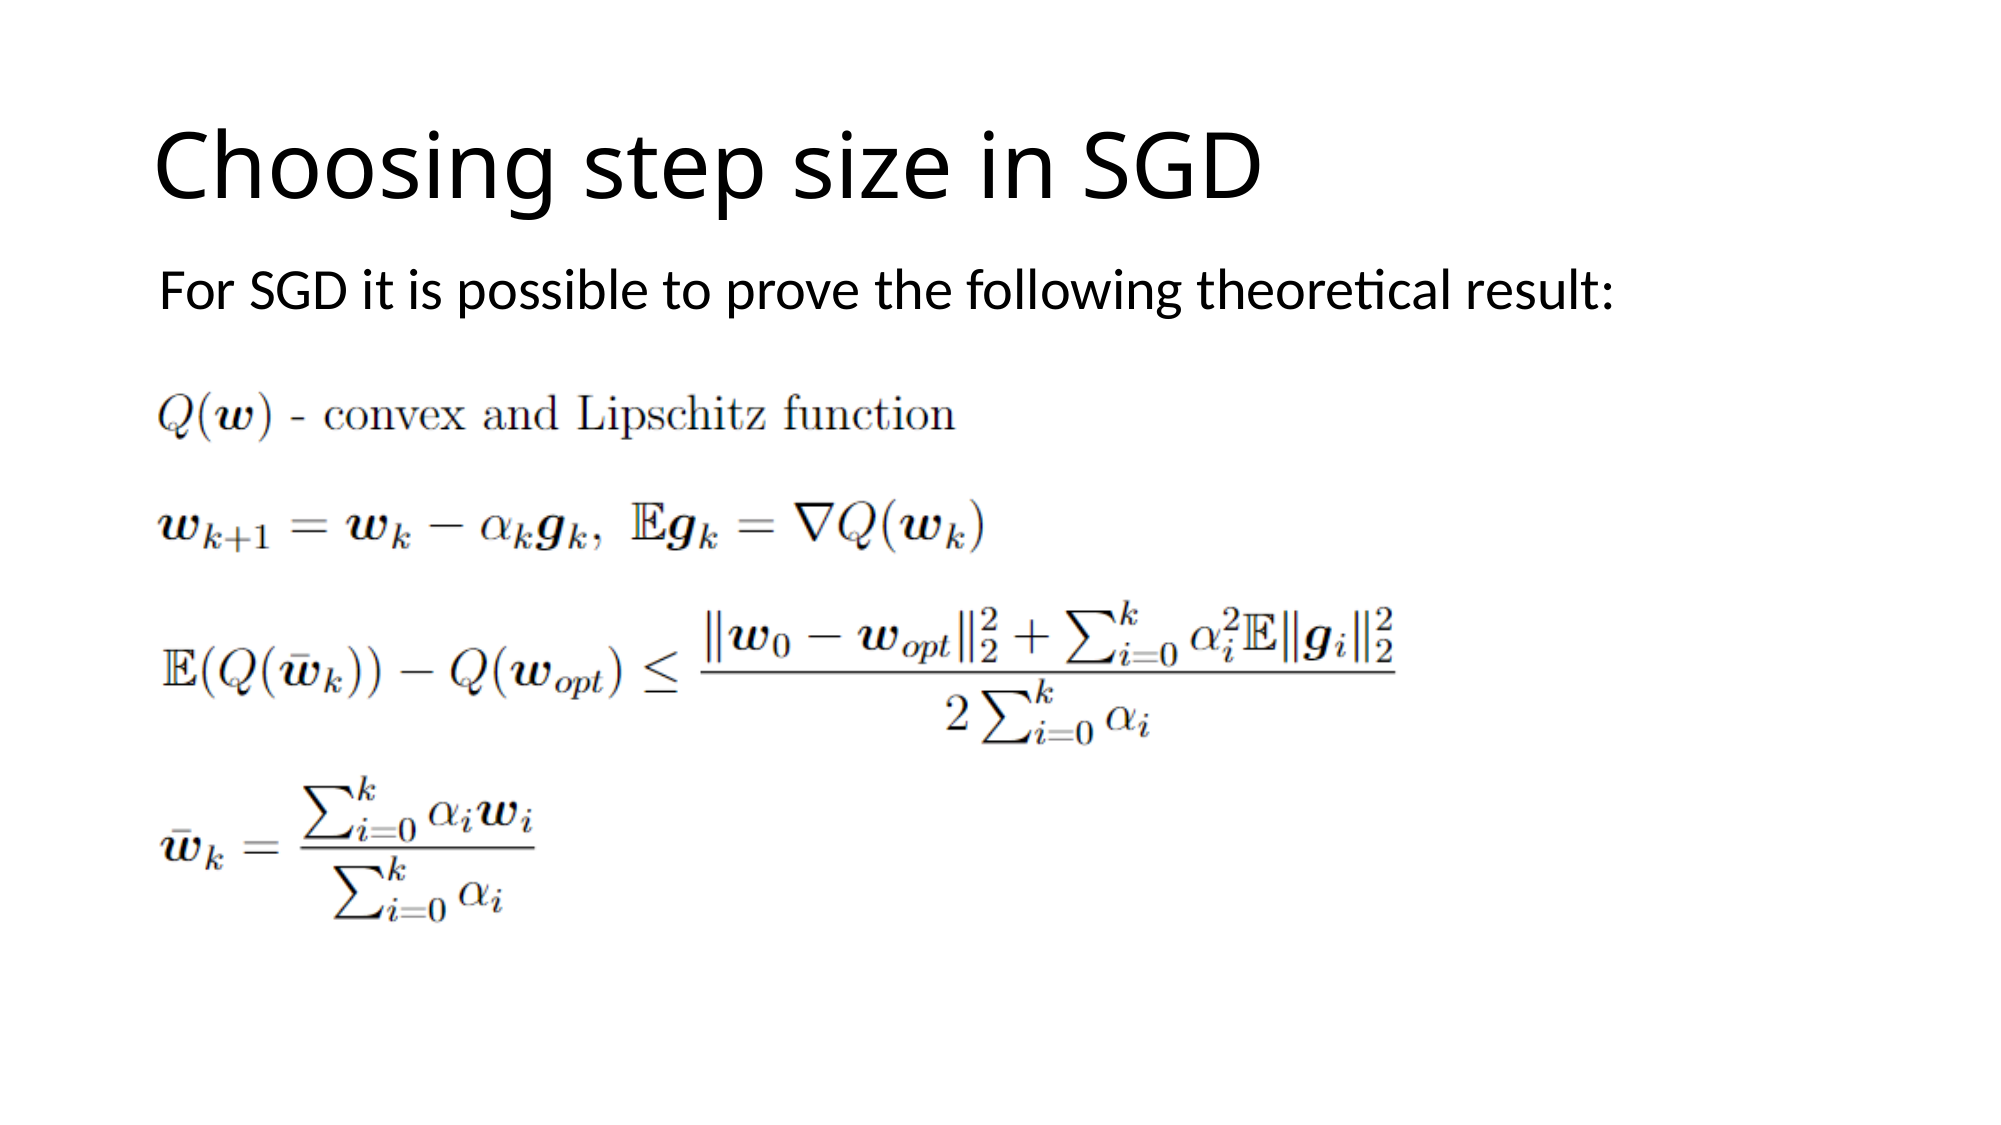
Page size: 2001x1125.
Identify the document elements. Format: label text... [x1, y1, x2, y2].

picture [151, 765, 558, 943]
picture [147, 377, 970, 462]
picture [146, 570, 1415, 764]
text_box For SGD it is possible to prove the following theoretical result: [144, 243, 1663, 329]
title Choosing step size in SGD [137, 59, 1863, 278]
picture [144, 485, 992, 569]
